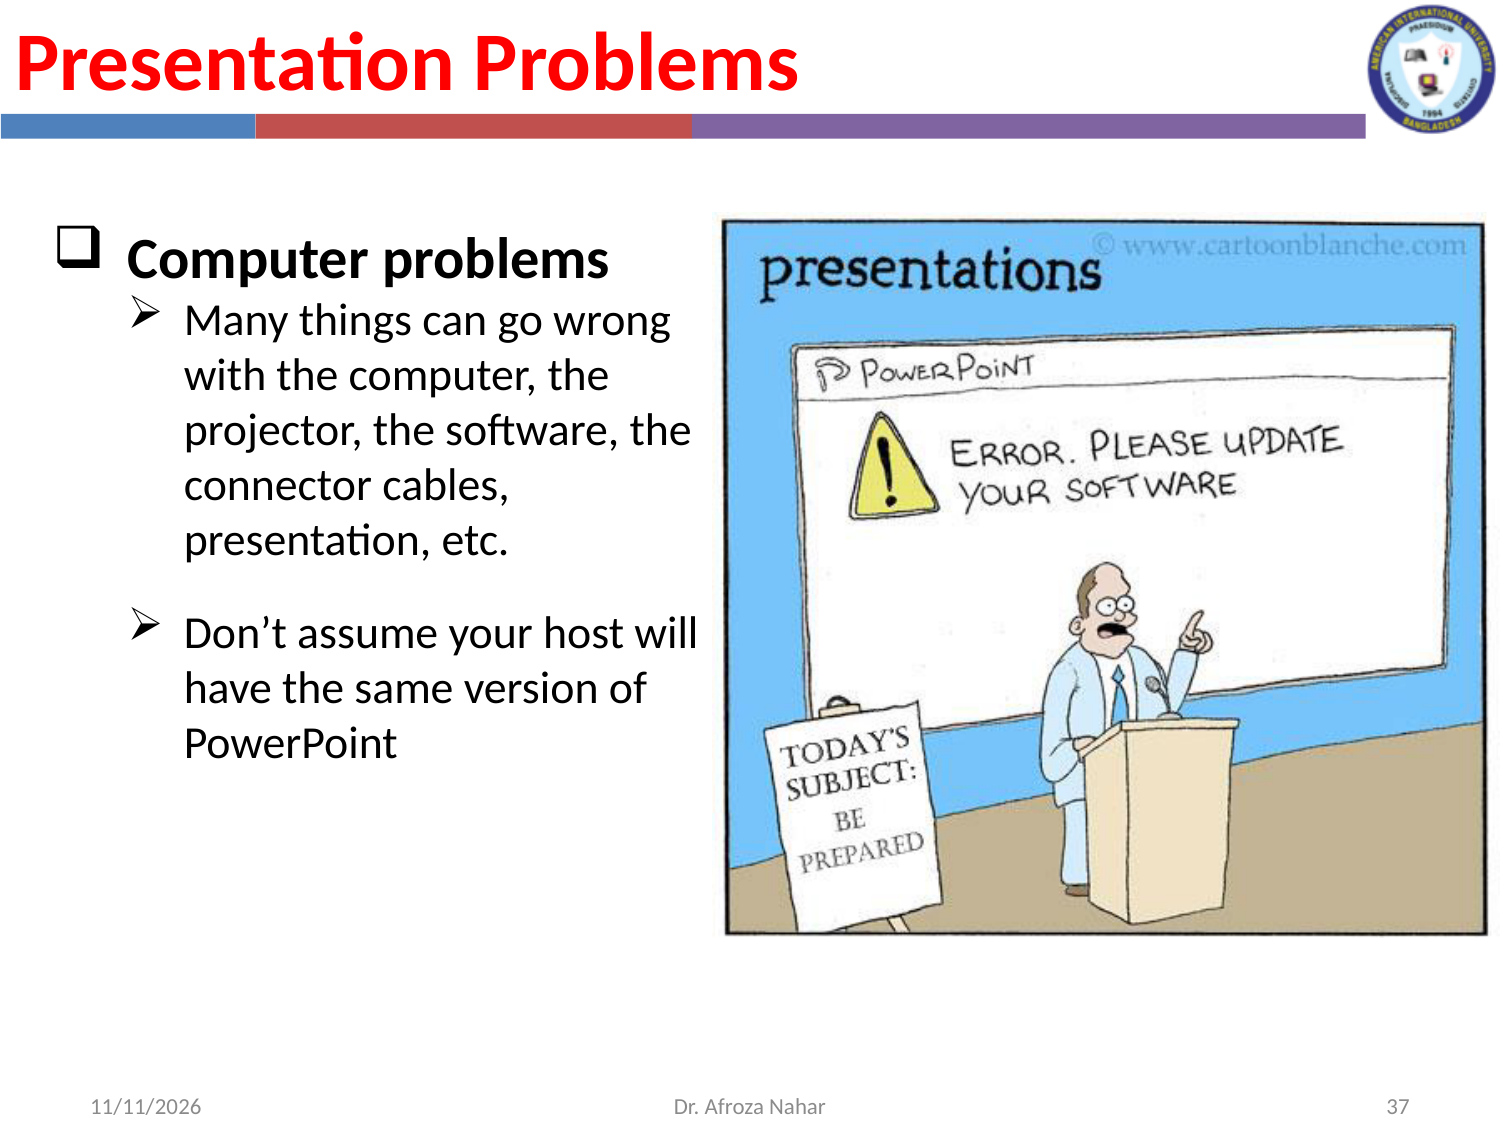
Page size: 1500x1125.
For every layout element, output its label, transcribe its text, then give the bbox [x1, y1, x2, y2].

picture [712, 212, 1500, 938]
picture [1365, 2, 1499, 137]
text_box Computer problems Many things can go wrong with the computer, the projector, the software, the connector cables, presentation, etc. Don’t assume your host will have the same version of PowerPoint [37, 212, 725, 988]
footer Dr. Afroza Nahar [512, 1074, 988, 1125]
list Presentation Problems [0, 0, 1366, 114]
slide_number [75, 1074, 425, 1125]
slide_number 37 [1074, 1074, 1425, 1125]
